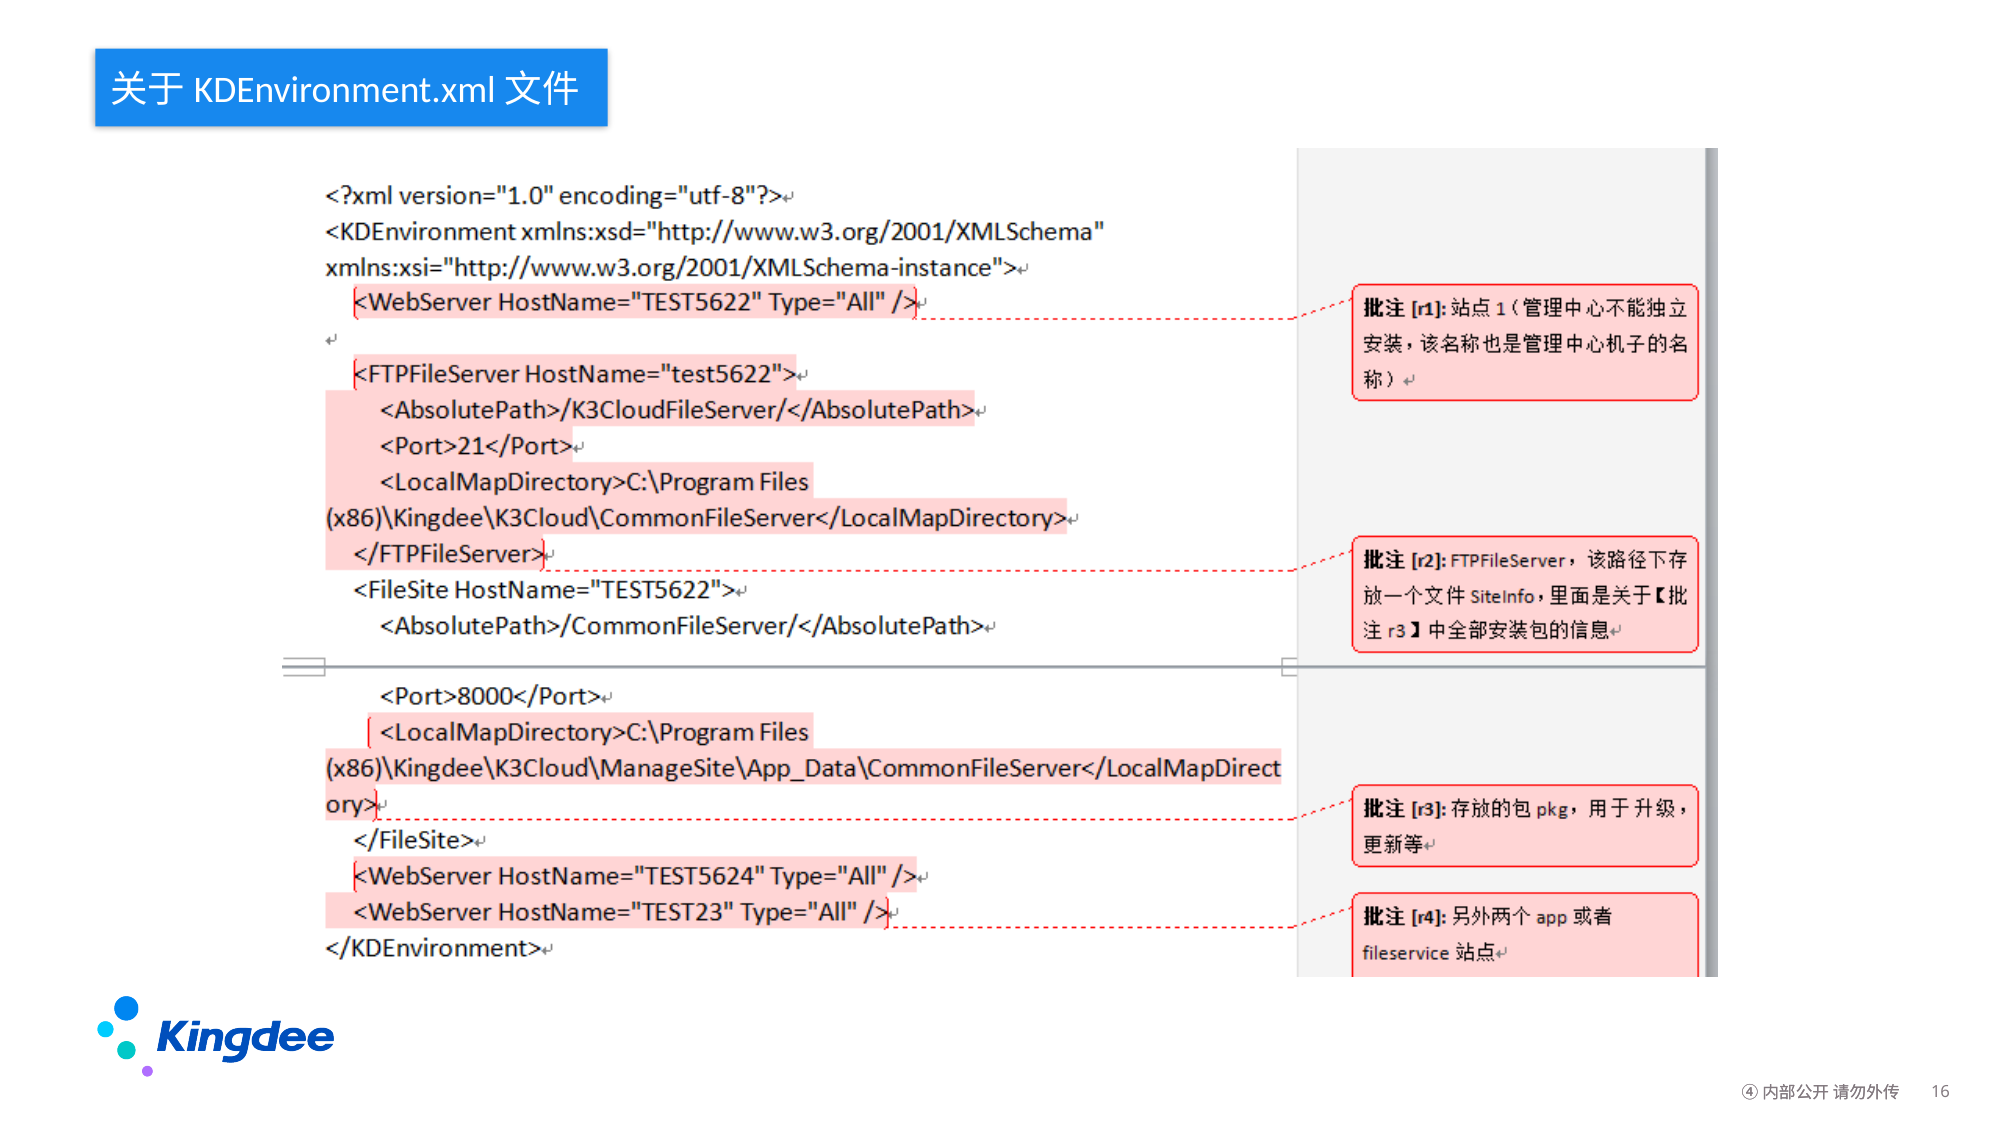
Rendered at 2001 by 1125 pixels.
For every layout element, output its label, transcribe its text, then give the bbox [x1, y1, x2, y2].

picture [97, 995, 334, 1077]
picture [282, 148, 1718, 977]
text_box 关于KDEnvironment.xml文件 [94, 48, 608, 127]
